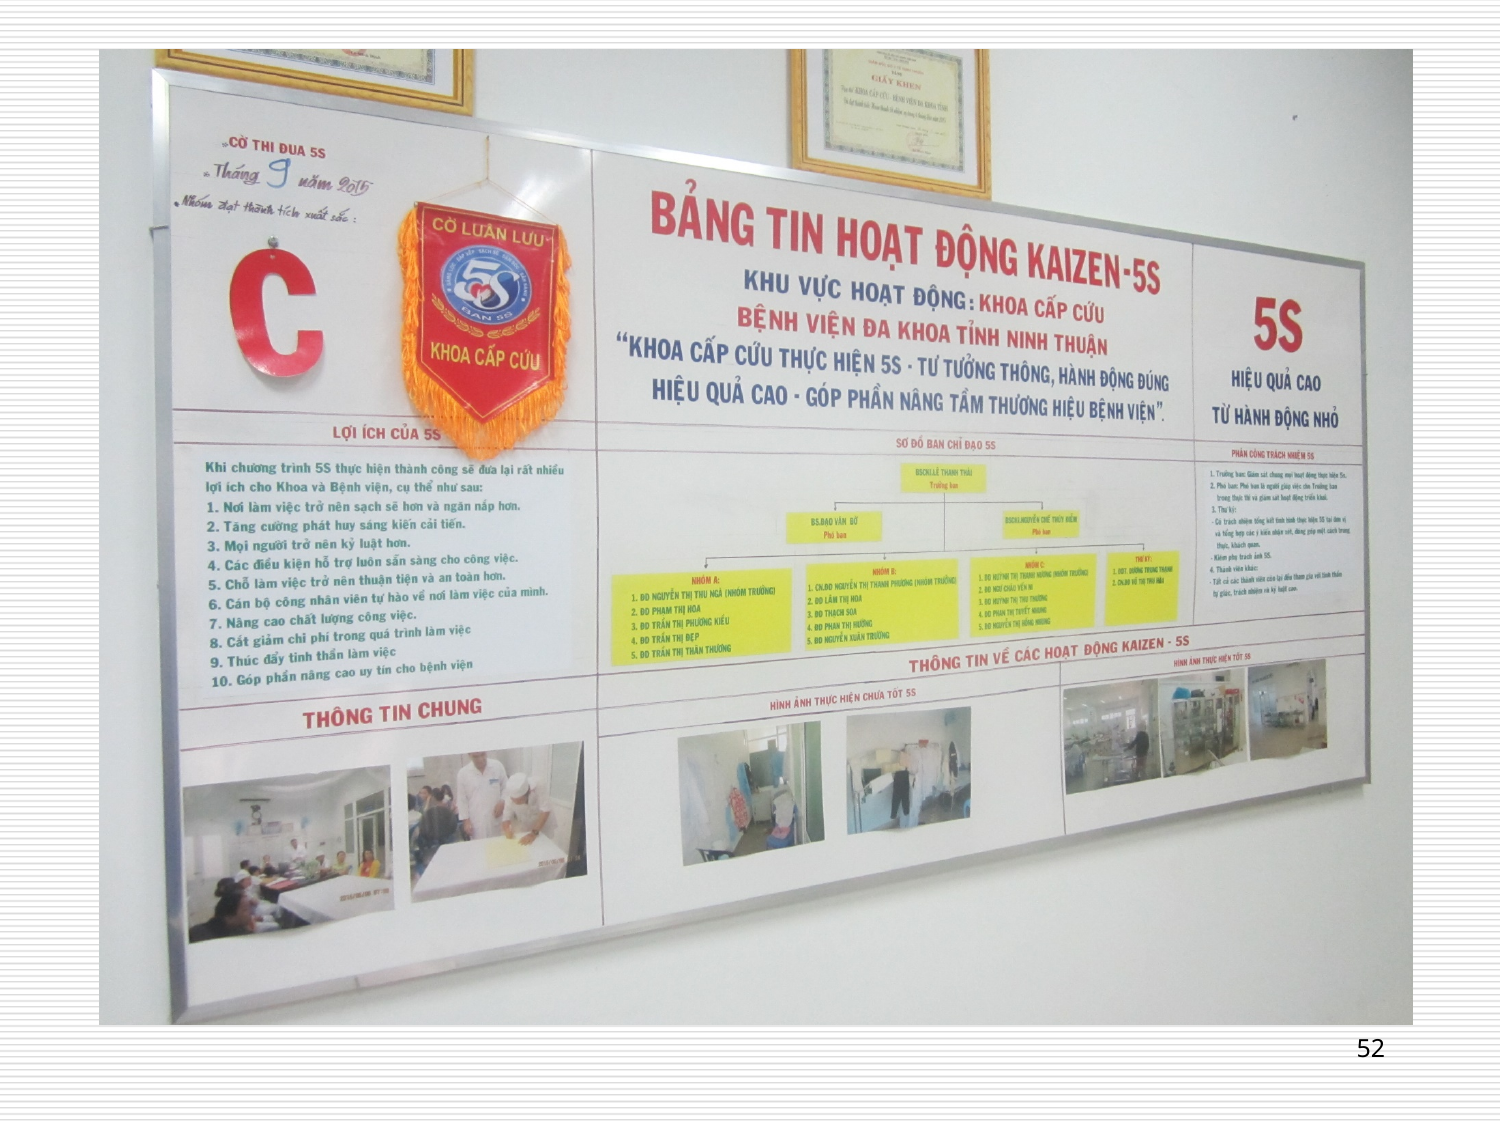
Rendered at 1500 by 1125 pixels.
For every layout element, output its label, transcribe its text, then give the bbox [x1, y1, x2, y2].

text_box <number> [1074, 1025, 1400, 1103]
picture [0, 0, 1500, 1125]
